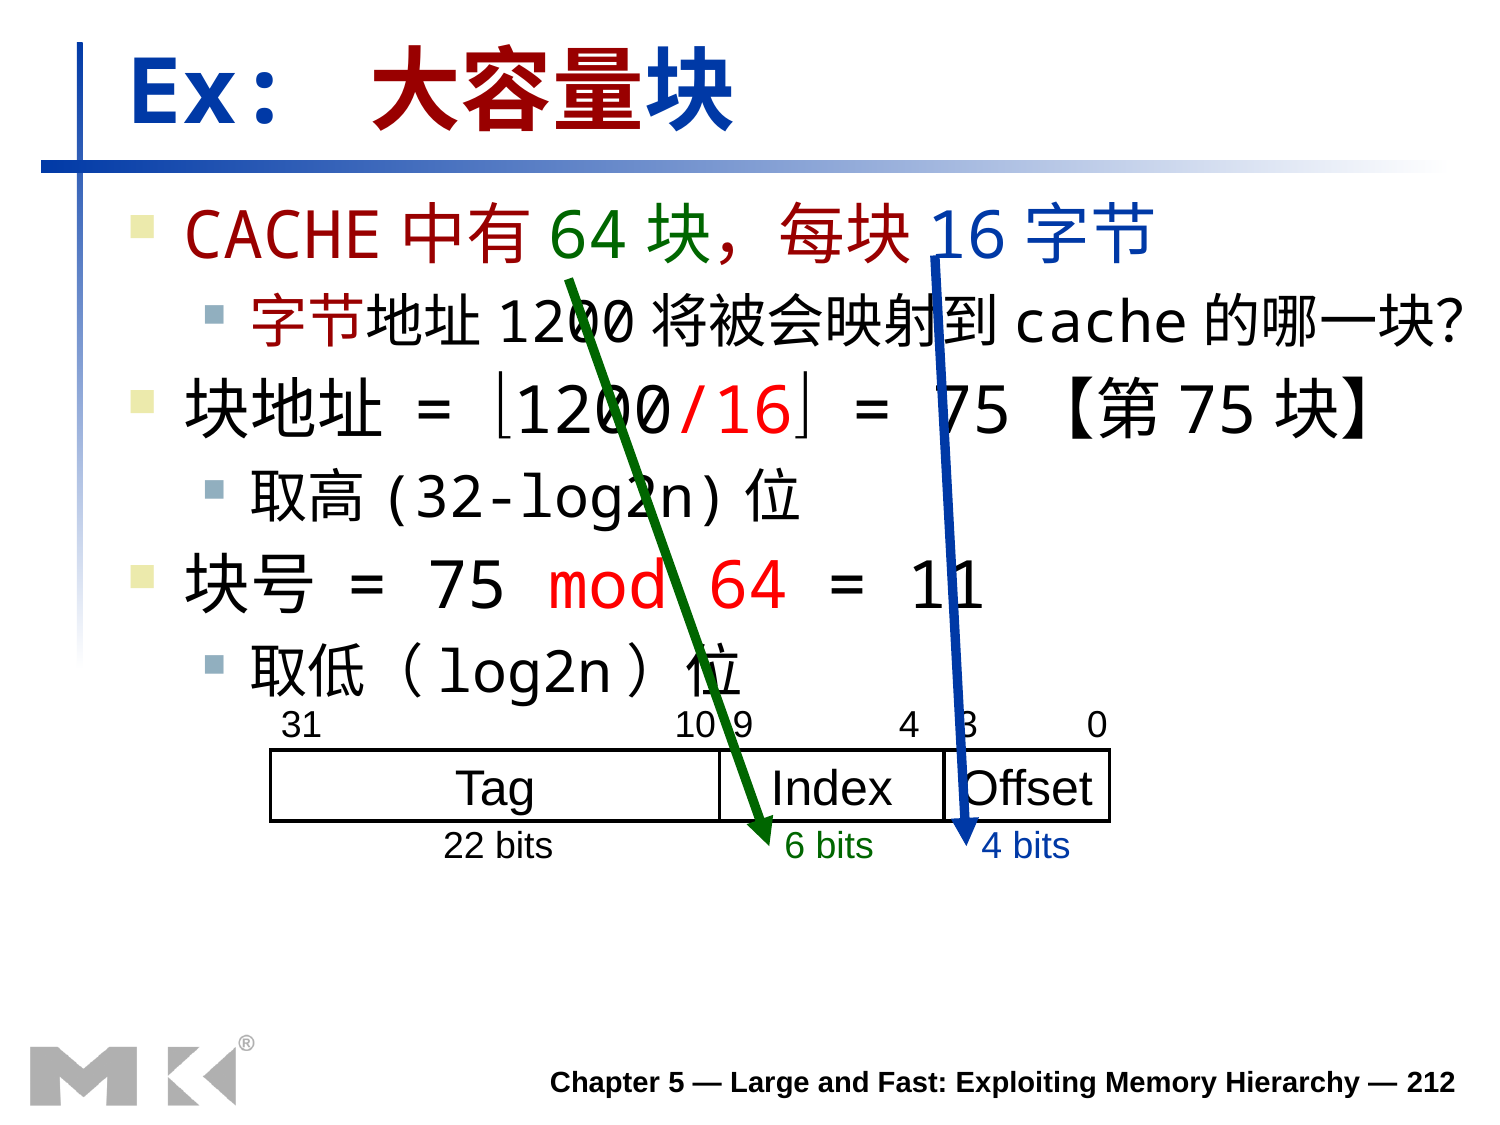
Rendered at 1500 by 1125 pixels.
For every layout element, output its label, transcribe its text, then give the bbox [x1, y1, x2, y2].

text_box IF [612, 161, 617, 173]
text_box Di [793, 161, 797, 173]
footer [277, 1046, 1471, 1106]
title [111, 0, 1468, 150]
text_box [265, 255, 1124, 874]
text_box [436, 161, 440, 173]
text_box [722, 161, 726, 173]
text_box Di [815, 161, 819, 173]
picture [29, 1034, 255, 1106]
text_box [700, 161, 706, 173]
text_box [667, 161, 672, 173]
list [111, 184, 1470, 648]
